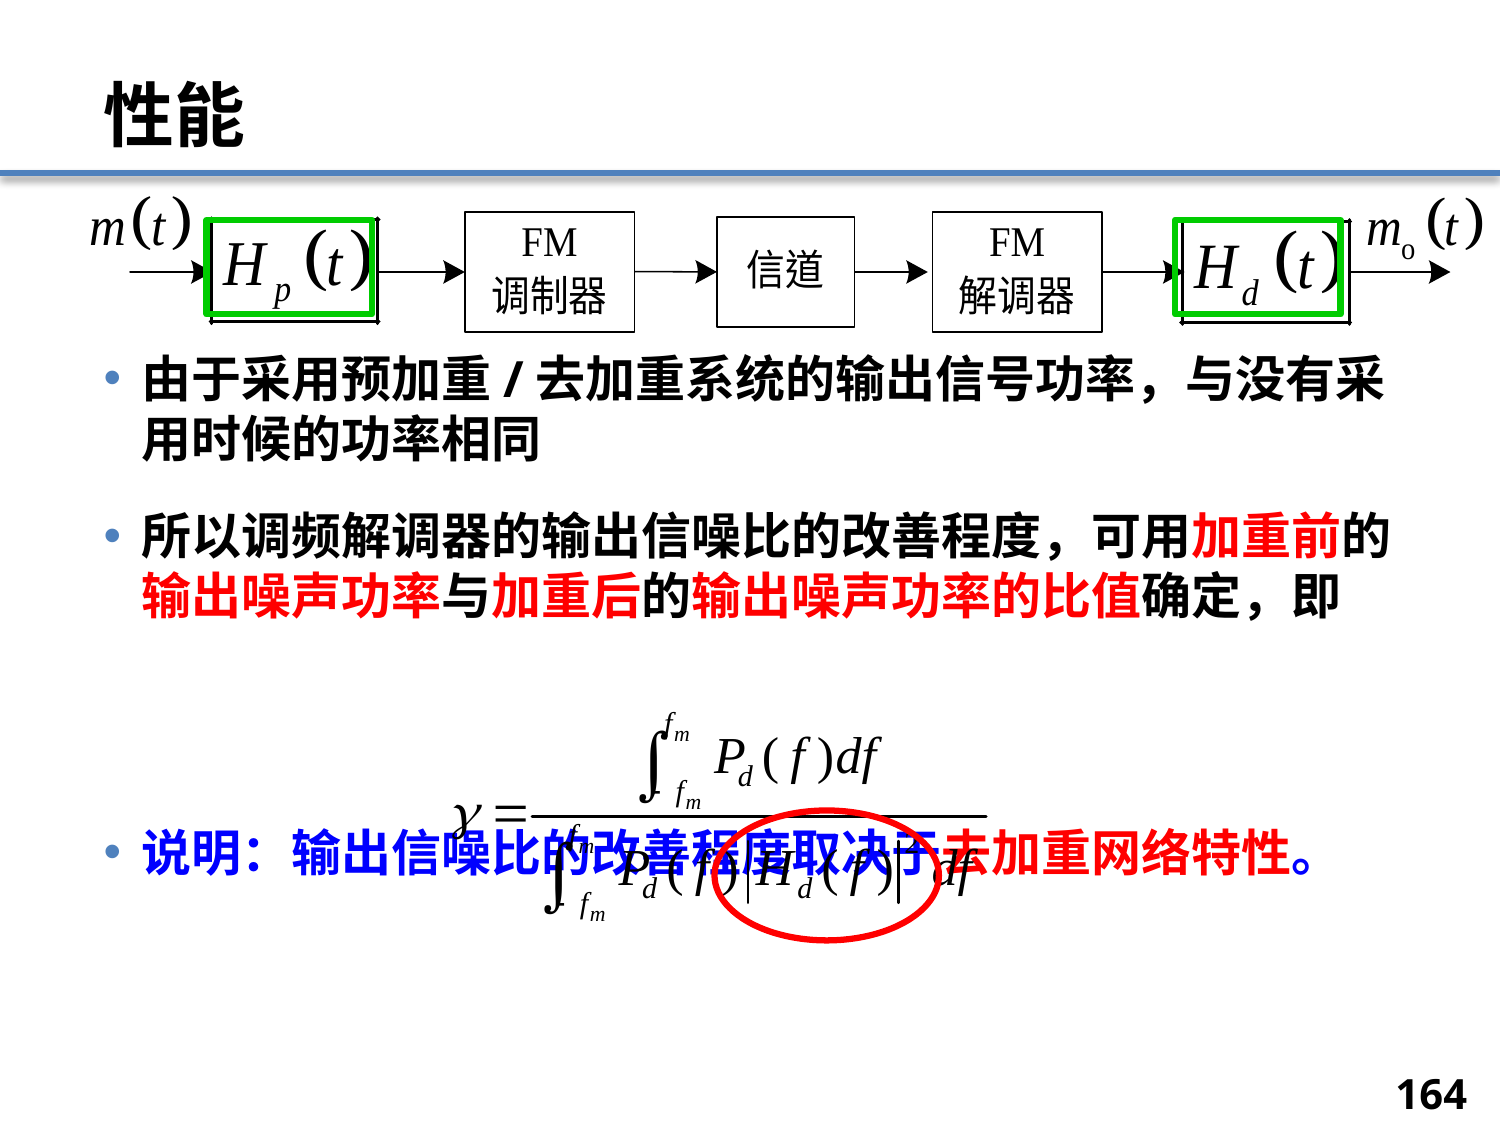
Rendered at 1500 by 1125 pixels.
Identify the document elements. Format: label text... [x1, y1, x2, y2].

list 由于采用预加重/去加重系统的输出信号功率，与没有采用时候的功率相同 所以调频解调器的输出信噪比的改善程度，可用加重前的输出噪声功率与加重后的输出噪声功率的比值确定，即 说明：输出信噪比的改善程度取决于去加重网络特性。 [88, 511, 1412, 1125]
list 由于采用预加重/去加重系统的输出信号功率，与没有采用时候的功率相同 所以调频解调器的输出信噪比的改善程度，可用加重前的输出噪声功率与加重后的输出噪声功率的比值确定，即 说明：输出信噪比的改善程度取决于去加重网络特性。 [88, 363, 1412, 506]
slide_number 164 [1379, 1075, 1483, 1118]
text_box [69, 172, 1500, 352]
title 性能 [88, 30, 1412, 164]
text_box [442, 699, 999, 934]
